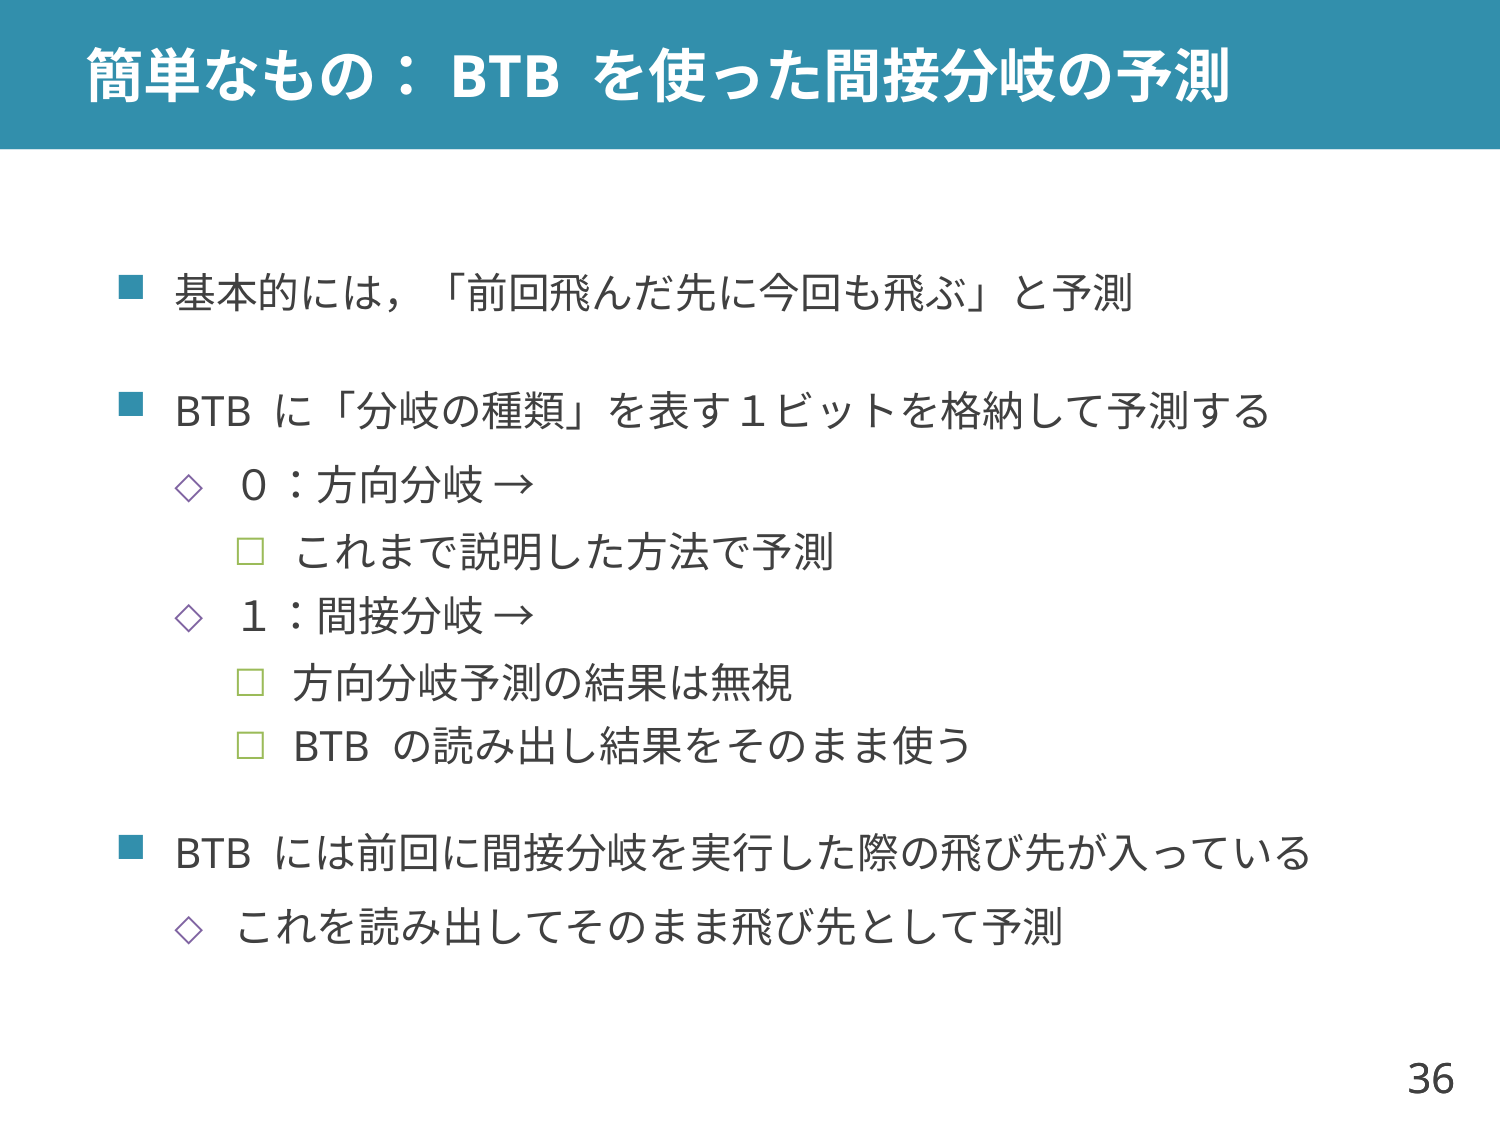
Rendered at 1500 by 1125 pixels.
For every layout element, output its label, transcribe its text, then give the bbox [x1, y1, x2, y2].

title 簡単なもの：BTB を使った間接分岐の予測 [70, 0, 1500, 150]
list 基本的には，「前回飛んだ先に今回も飛ぶ」と予測 BTB に「分岐の種類」を表す１ビットを格納して予測する ０：方向分岐 → これまで説明した方法で予測 １：間接分岐 → 方向分岐予測の結果は無視 BTB の読み出し結果をそのまま使う BTB には前回に間接分岐を実行した際の飛び先が入っている これを読み出してそのまま飛び先として予測 [100, 178, 1459, 1036]
